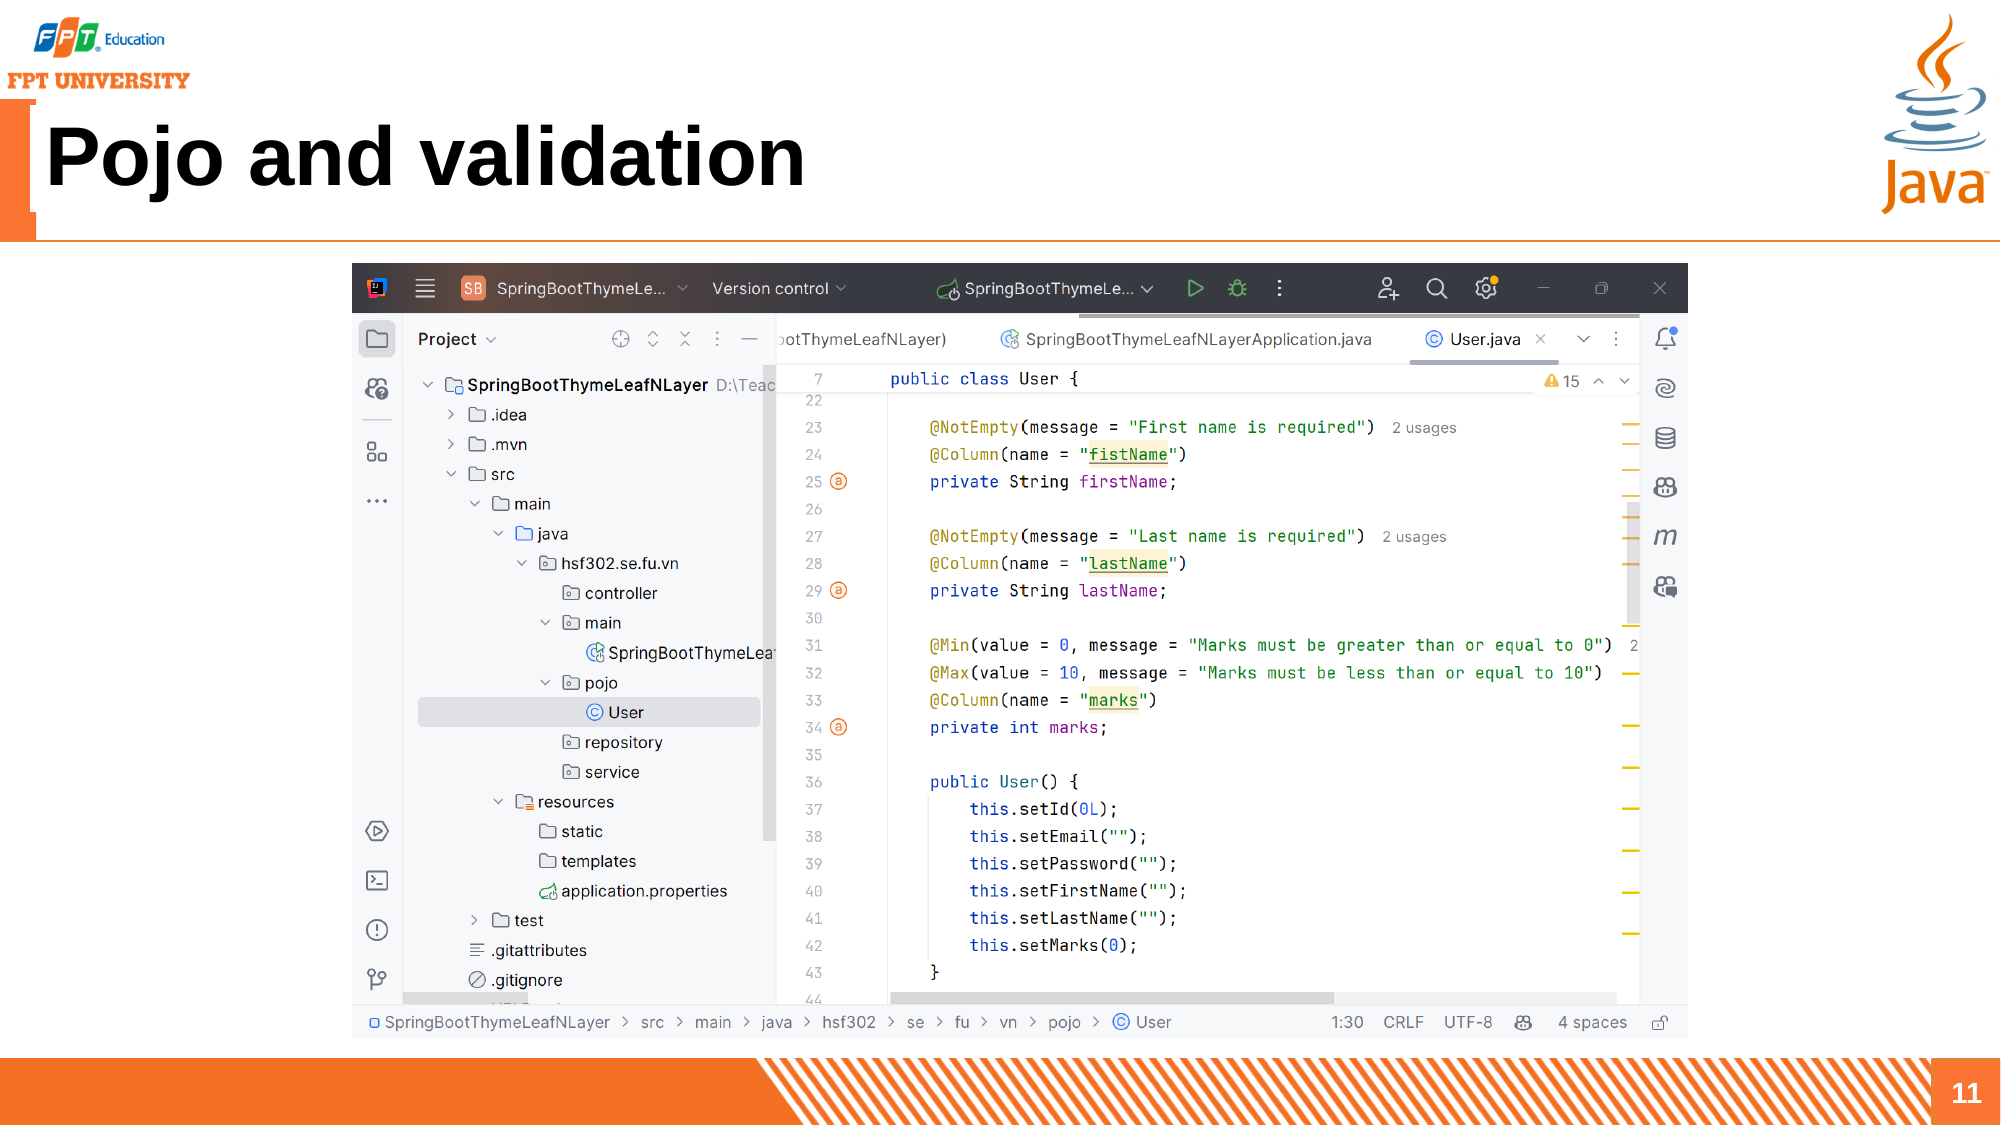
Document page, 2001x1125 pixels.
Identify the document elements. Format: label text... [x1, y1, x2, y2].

picture [0, 1058, 1934, 1125]
picture [0, 2, 197, 99]
picture [1868, 4, 2000, 226]
slide_number 11 [1933, 1059, 2000, 1124]
title Pojo and validation [30, 105, 1863, 212]
picture [352, 263, 1689, 1039]
